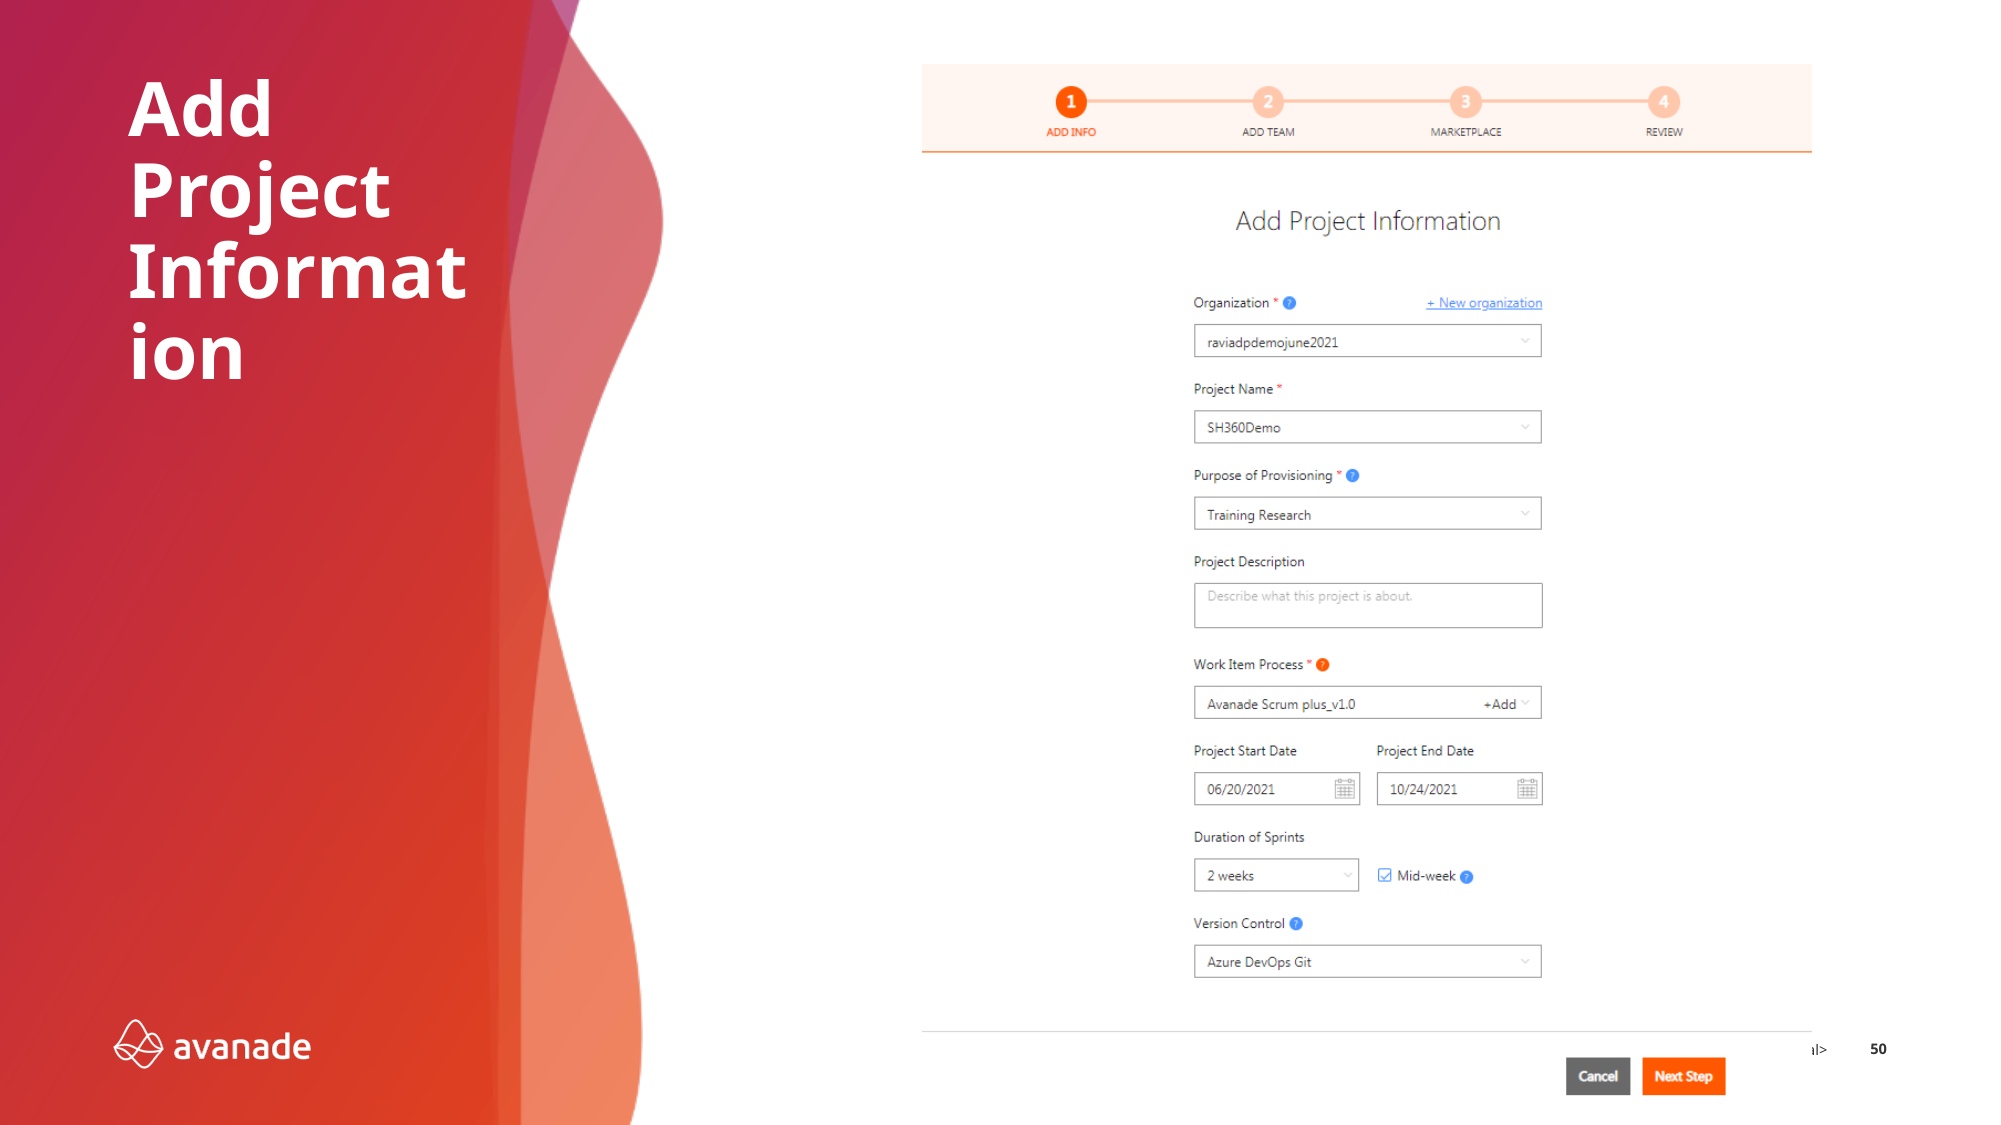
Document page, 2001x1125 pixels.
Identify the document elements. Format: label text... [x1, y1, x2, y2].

picture [921, 63, 1812, 1114]
picture [0, 0, 715, 1125]
title Add Project Information [113, 64, 496, 357]
